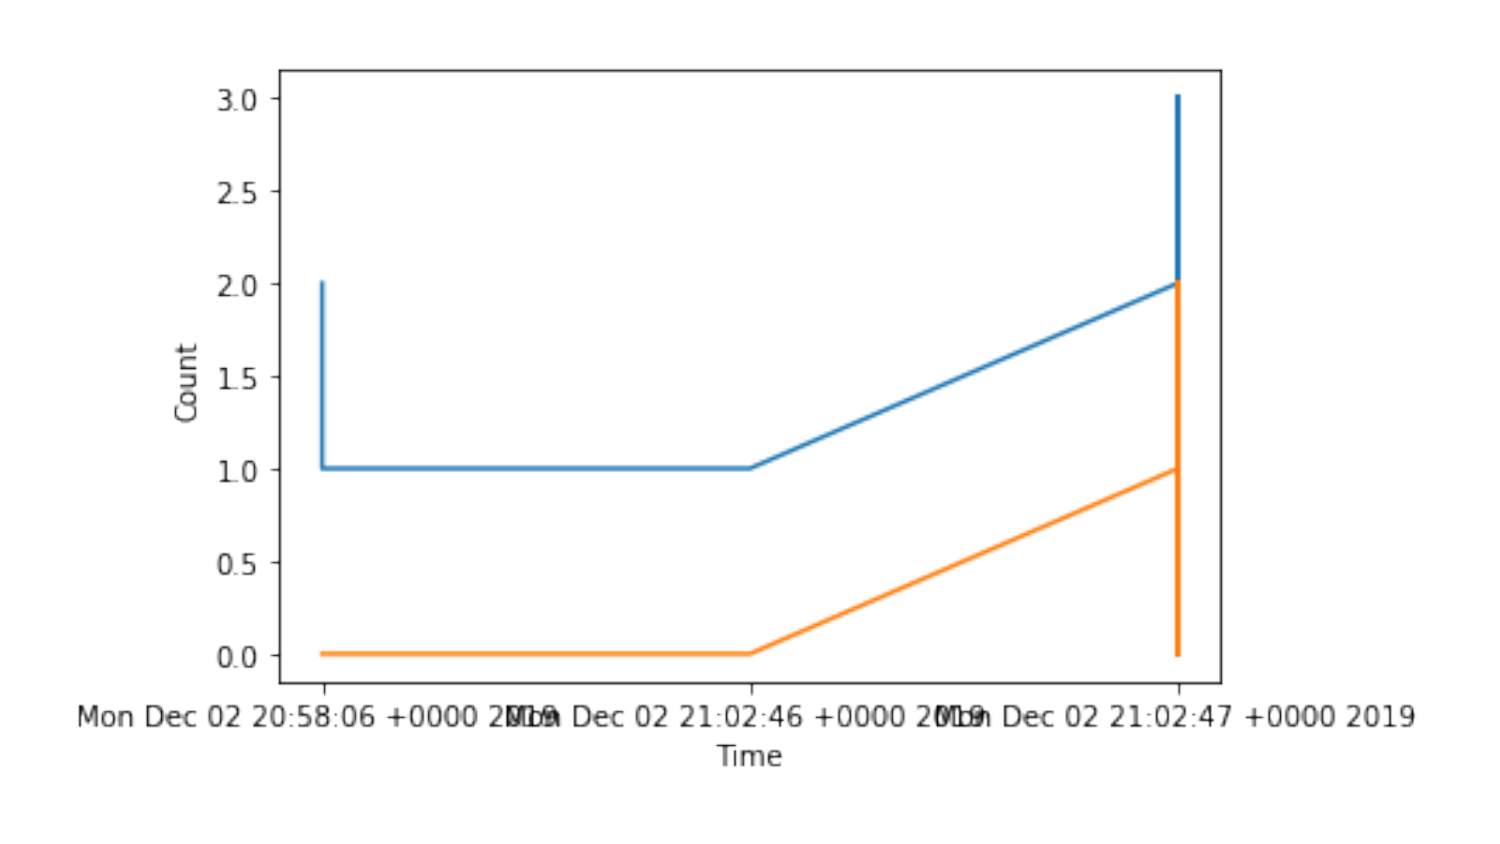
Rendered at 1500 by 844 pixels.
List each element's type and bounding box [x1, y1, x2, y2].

picture [57, 53, 1443, 791]
